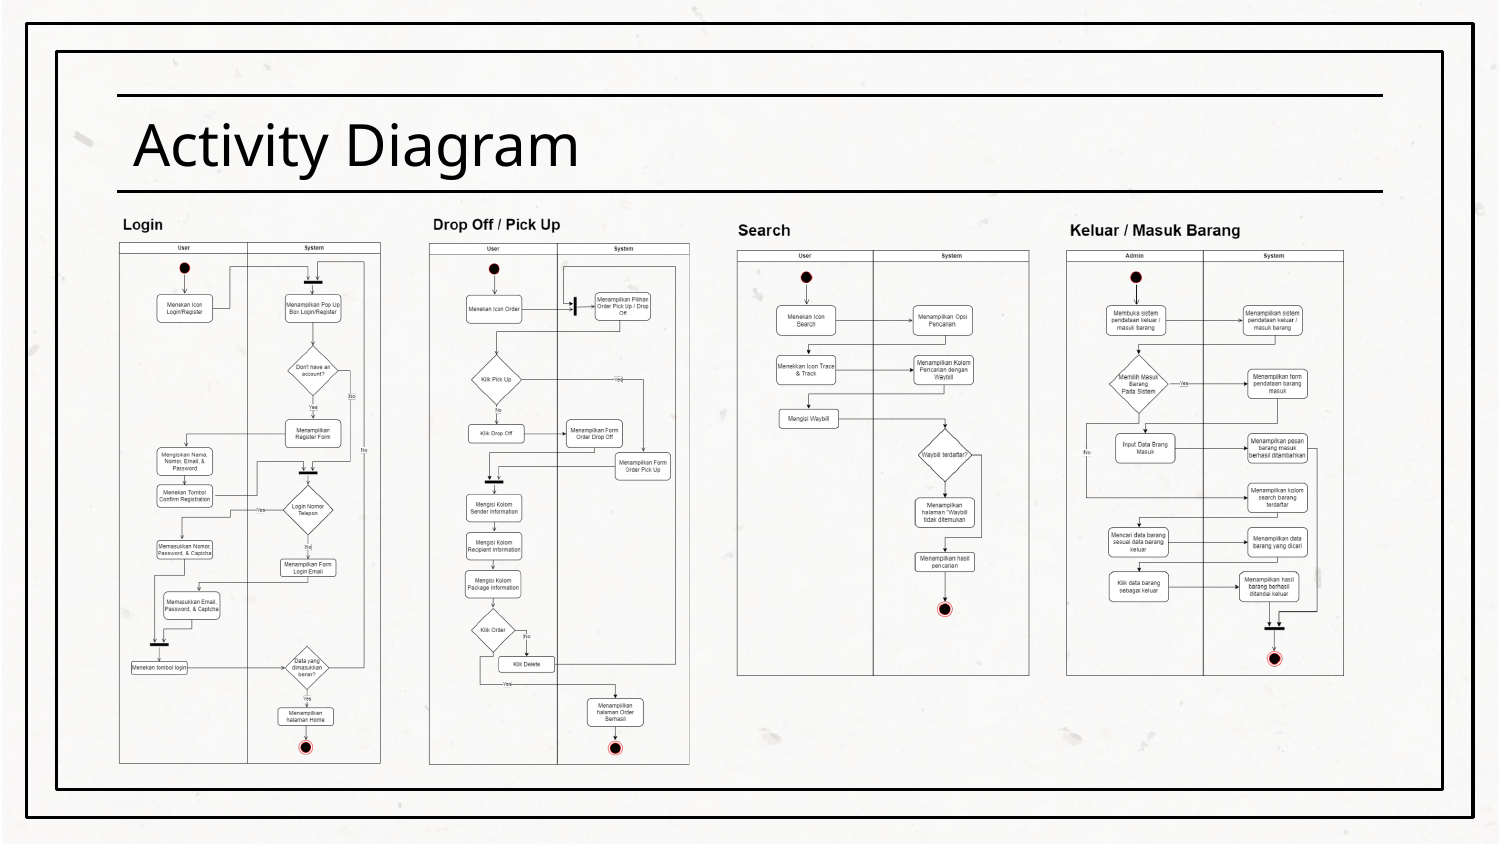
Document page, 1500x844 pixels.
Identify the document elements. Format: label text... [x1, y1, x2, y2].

picture [1, 0, 1499, 844]
title Activity Diagram [118, 110, 1148, 178]
